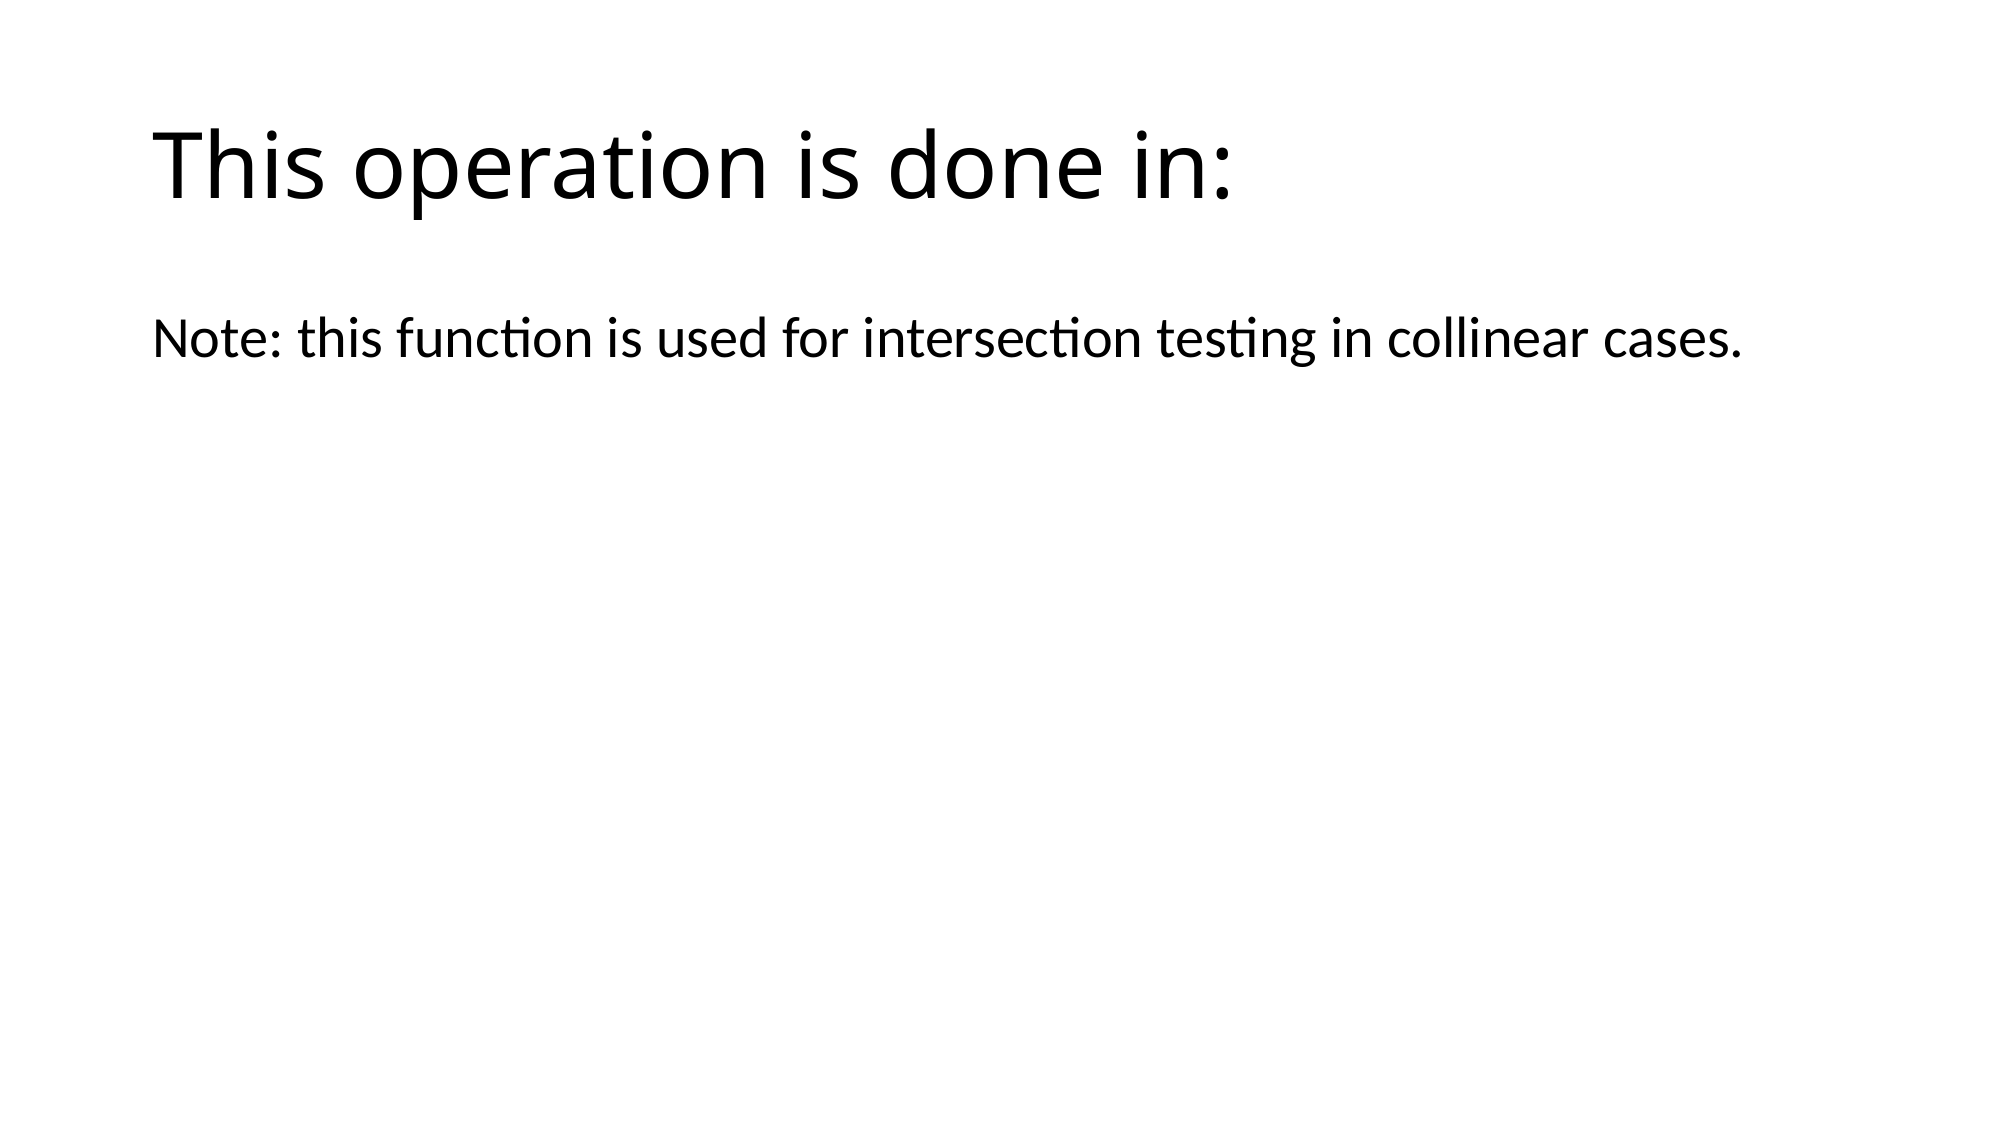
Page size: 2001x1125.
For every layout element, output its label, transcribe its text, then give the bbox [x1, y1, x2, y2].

title This operation is done in: [137, 59, 1863, 278]
list Note: this function is used for intersection testing in collinear cases. [137, 299, 1863, 1014]
